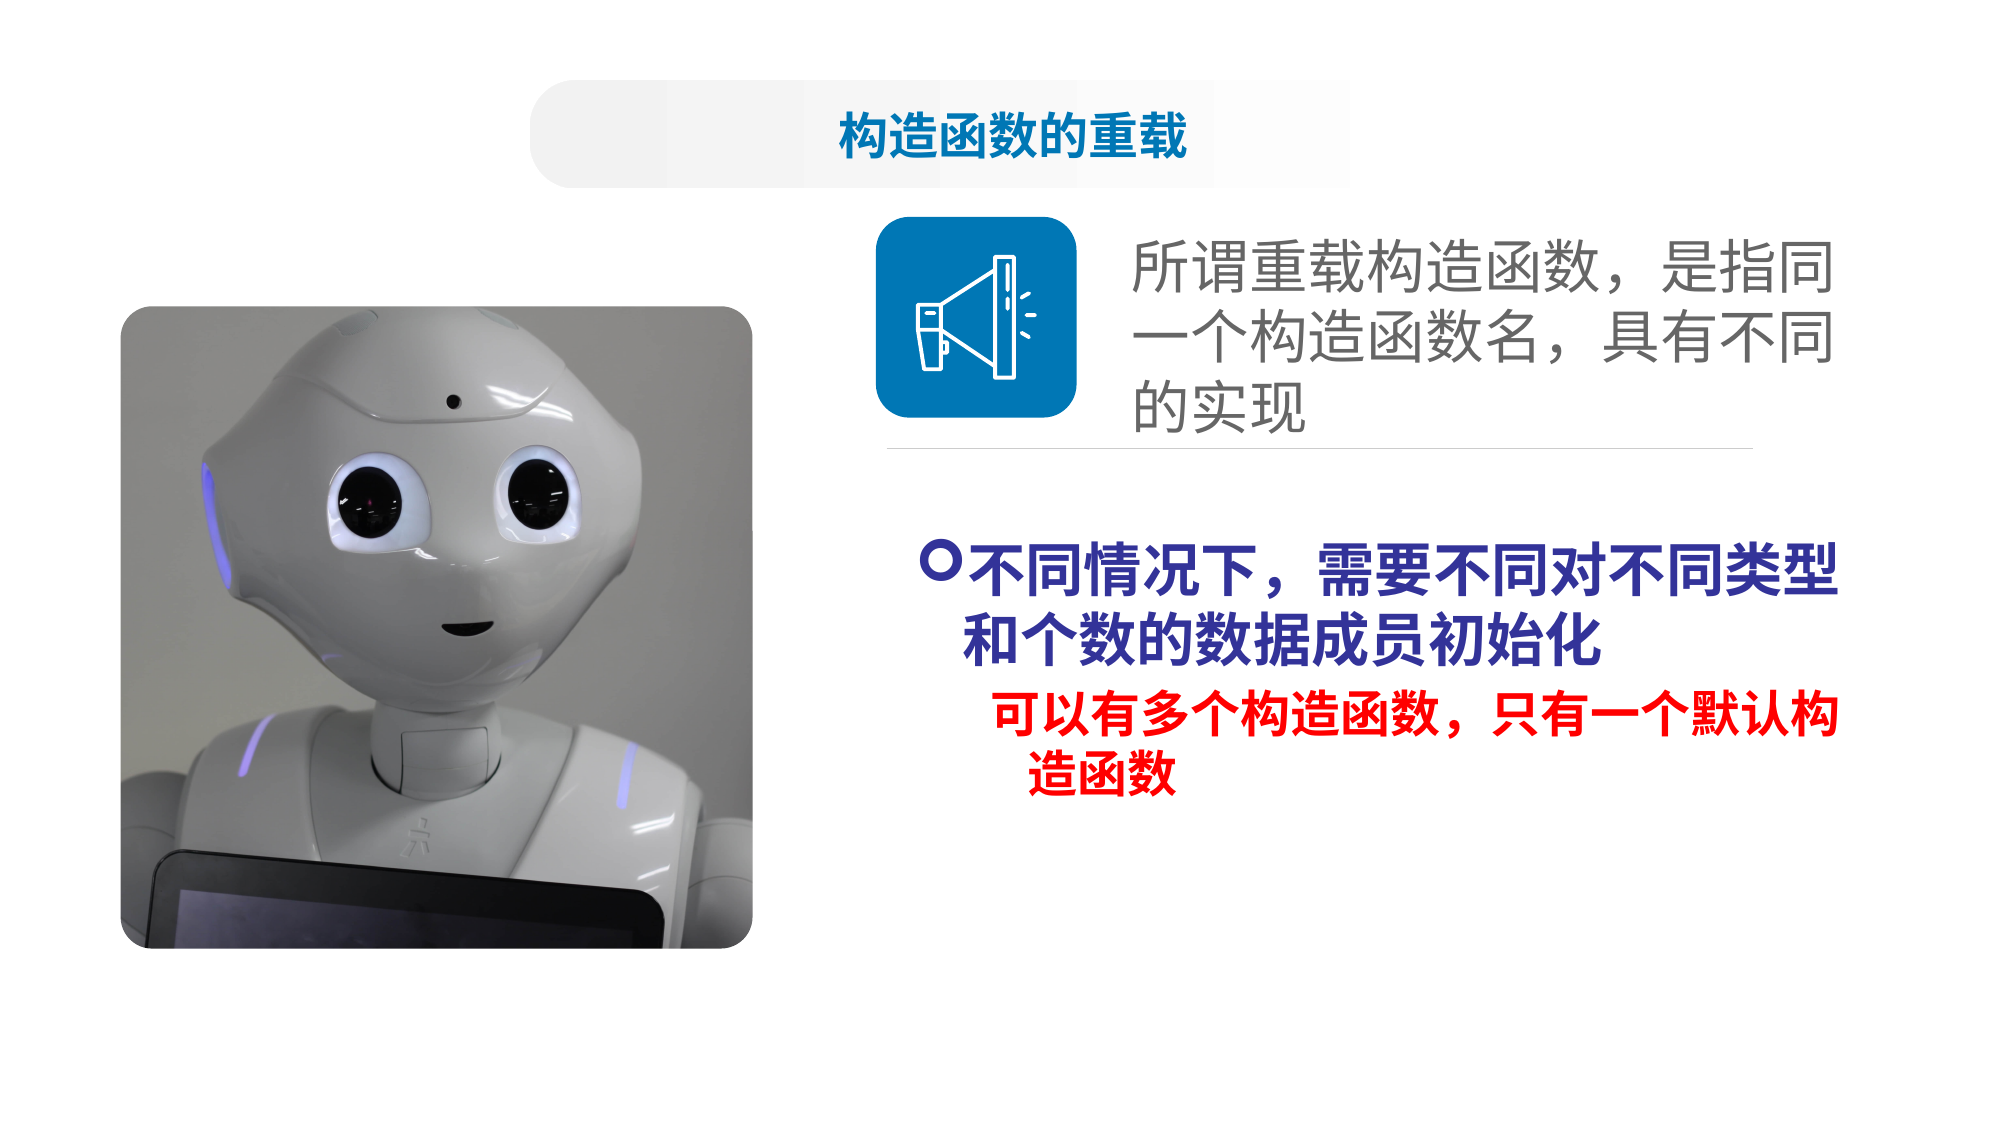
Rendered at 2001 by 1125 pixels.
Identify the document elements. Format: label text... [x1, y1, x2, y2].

text_box 构造函数的重载 [528, 79, 1498, 190]
text_box [1018, 290, 1032, 301]
text_box 不同情况下，需要不同对不同类型和个数的数据成员初始化 可以有多个构造函数，只有一个默认构造函数 [825, 525, 1880, 1125]
text_box [914, 253, 1017, 381]
text_box [874, 215, 1078, 419]
text_box [119, 305, 754, 950]
text_box 所谓重载构造函数，是指同 一个构造函数名，具有不同 的实现 [1117, 222, 1794, 449]
text_box [1022, 312, 1038, 319]
text_box [1018, 330, 1032, 341]
